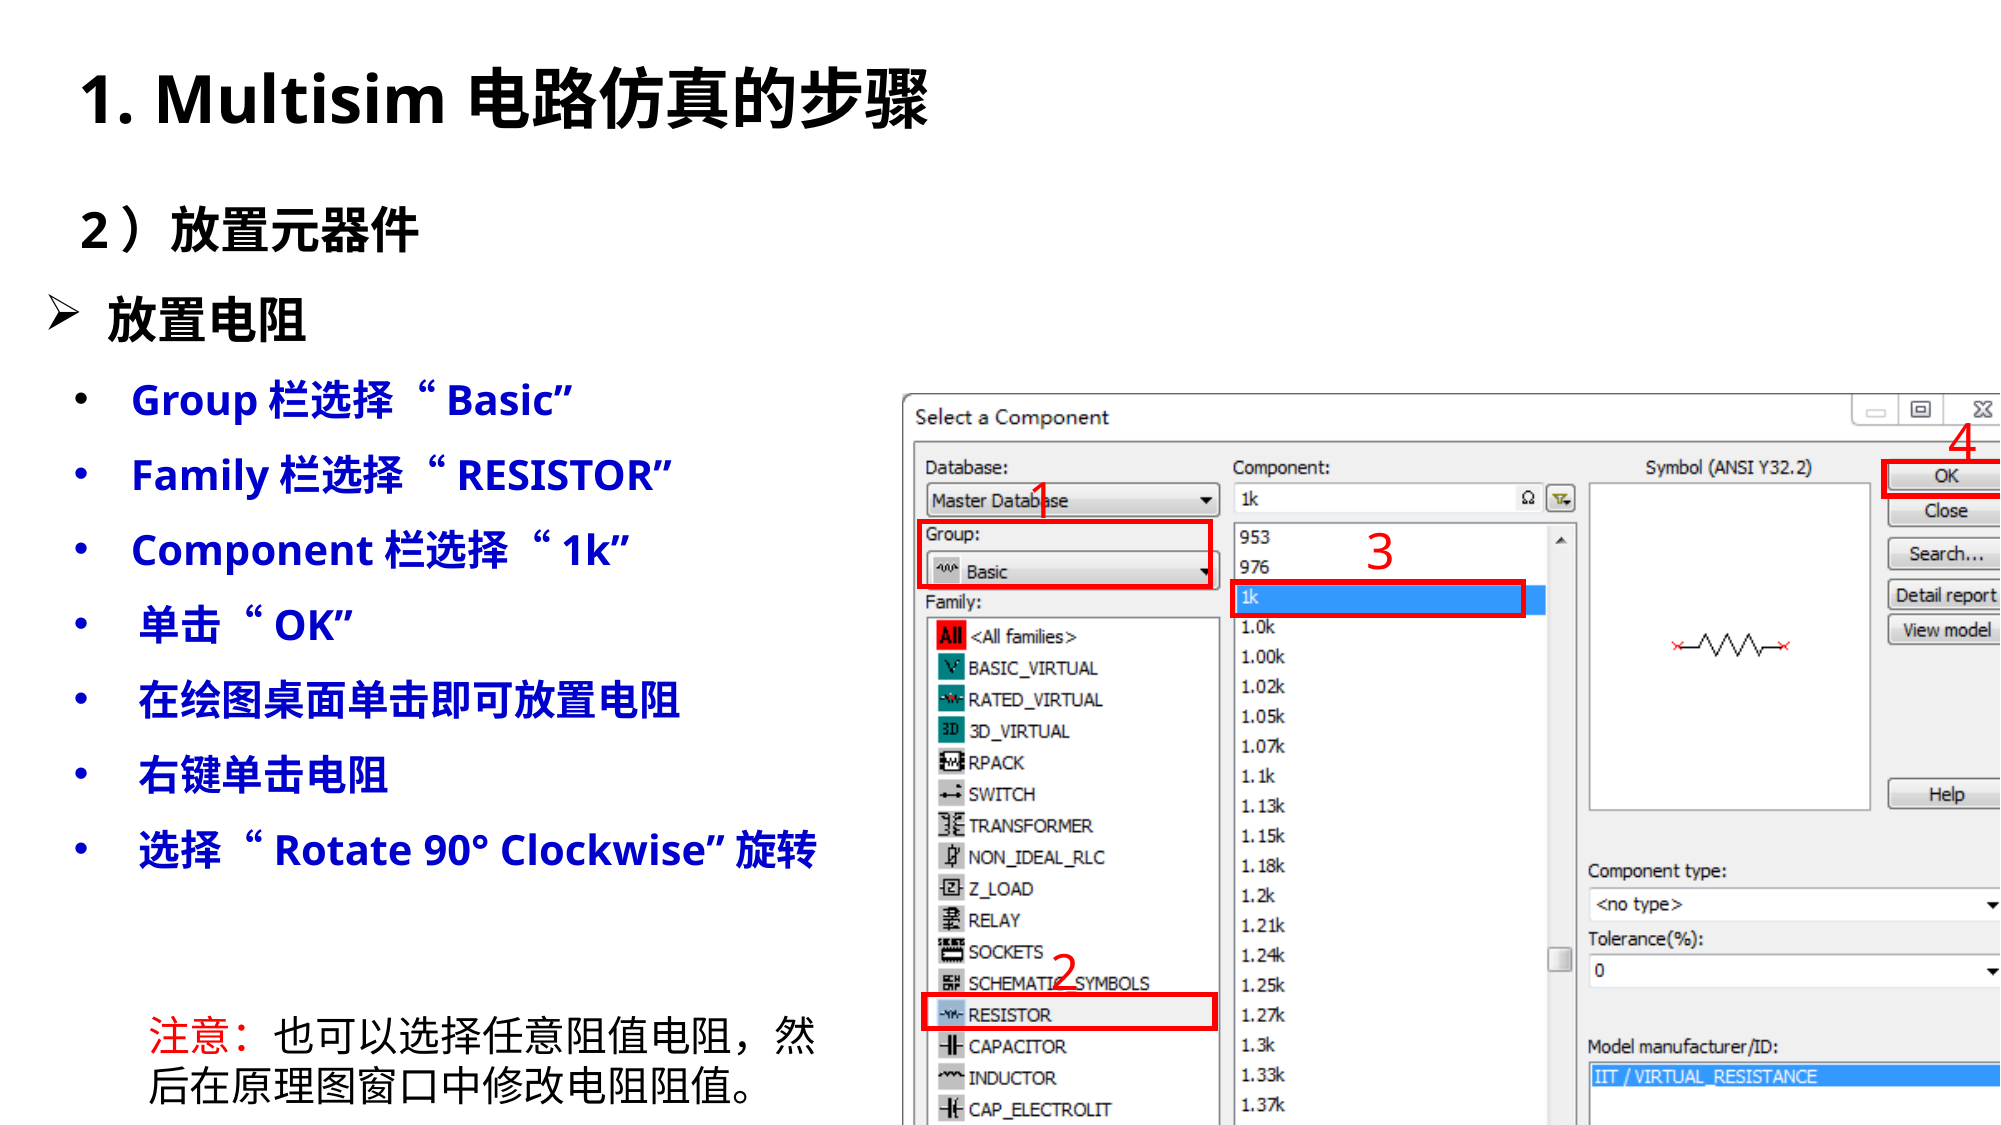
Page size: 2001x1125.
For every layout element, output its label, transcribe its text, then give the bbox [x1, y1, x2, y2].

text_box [902, 393, 2000, 1125]
title 1. Multisim电路仿真的步骤 [63, 29, 1789, 175]
text_box 注意：也可以选择任意阻值电阻，然后在原理图窗口中修改电阻阻值。 [133, 1002, 840, 1117]
text_box 2）放置元器件 放置电阻 Group栏选择“Basic” Family栏选择“RESISTOR” Component栏选择“1k” 单击“OK” 在绘图桌面单击即可放置电阻 右键单击电阻 选择“Rotate 90° Clockwise”旋转 [0, 161, 1773, 926]
